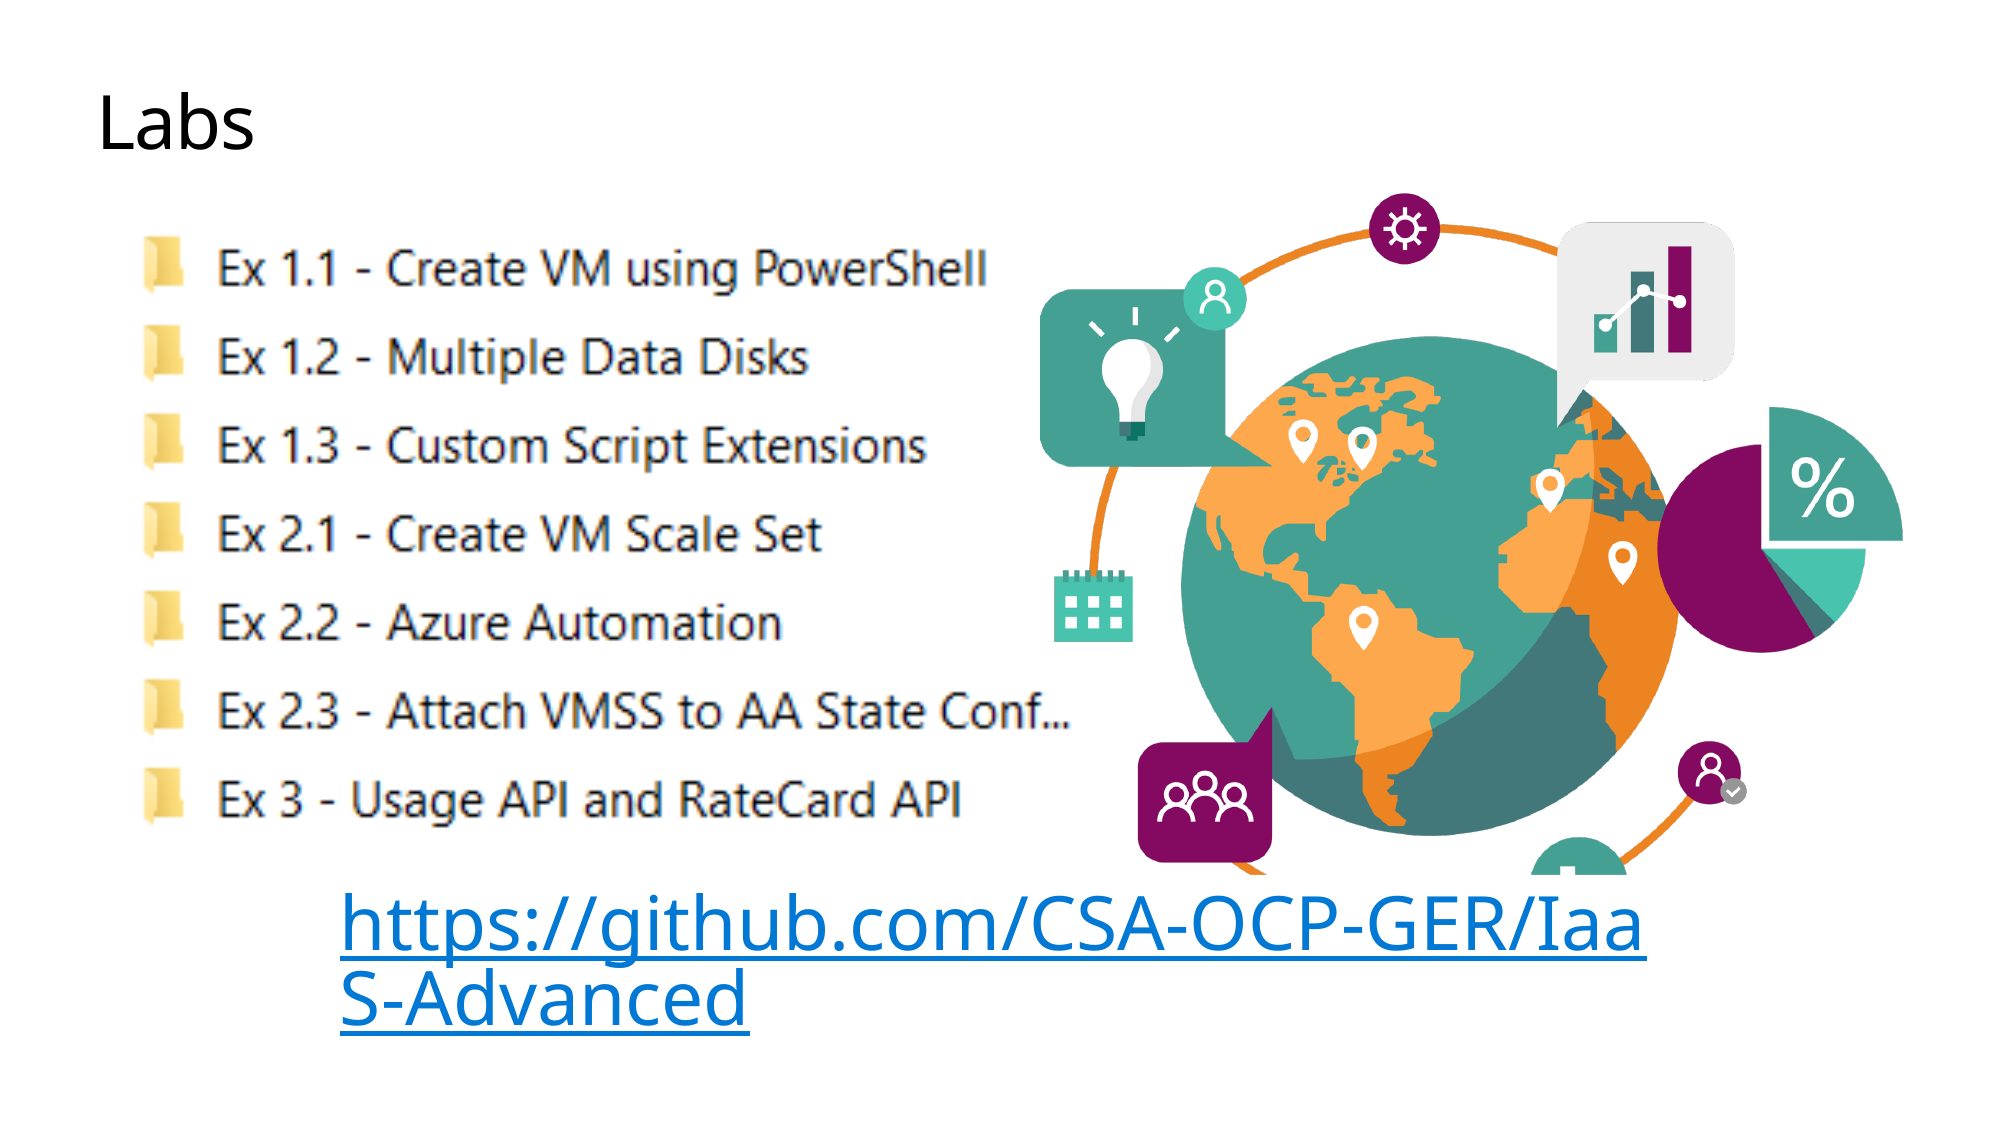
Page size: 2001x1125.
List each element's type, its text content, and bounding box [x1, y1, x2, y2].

text_box https://github.com/CSA-OCP-GER/IaaS-Advanced [339, 874, 1660, 978]
picture [96, 190, 1904, 935]
title Labs [96, 75, 1904, 166]
